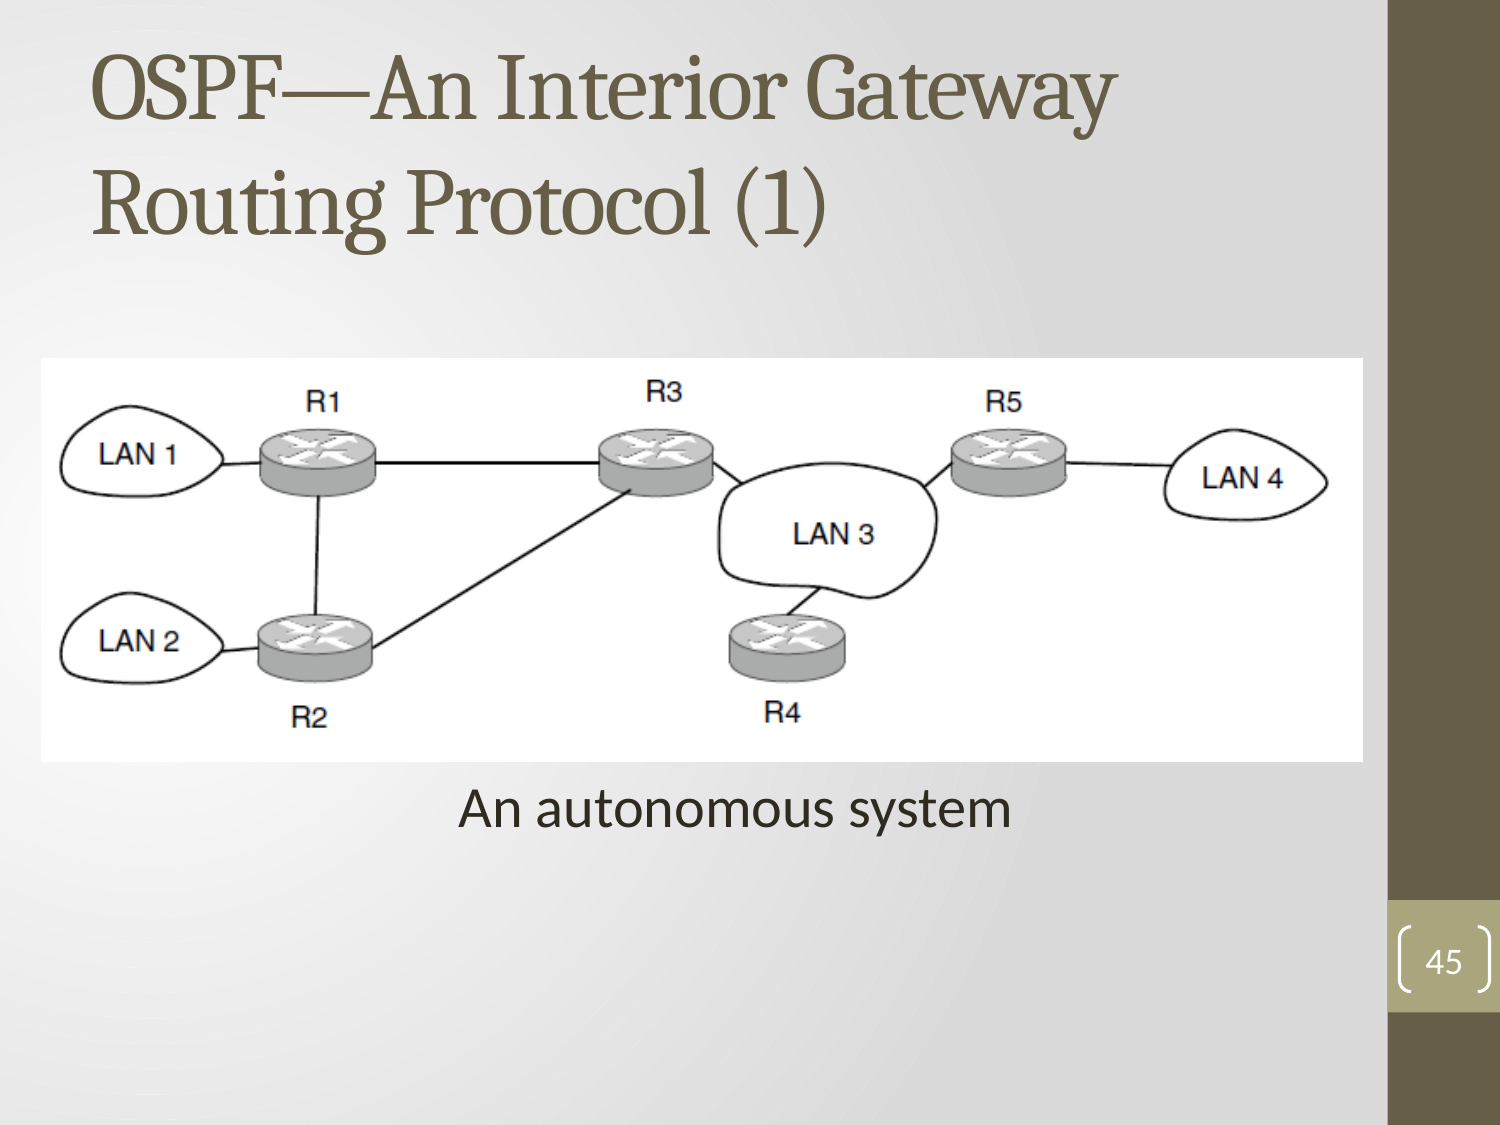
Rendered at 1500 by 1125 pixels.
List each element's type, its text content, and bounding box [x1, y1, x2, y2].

title OSPF—An Interior Gateway Routing Protocol (1) [75, 45, 1325, 233]
list An autonomous system [0, 761, 1453, 900]
picture [40, 358, 1364, 763]
slide_number 45 [1397, 925, 1492, 994]
